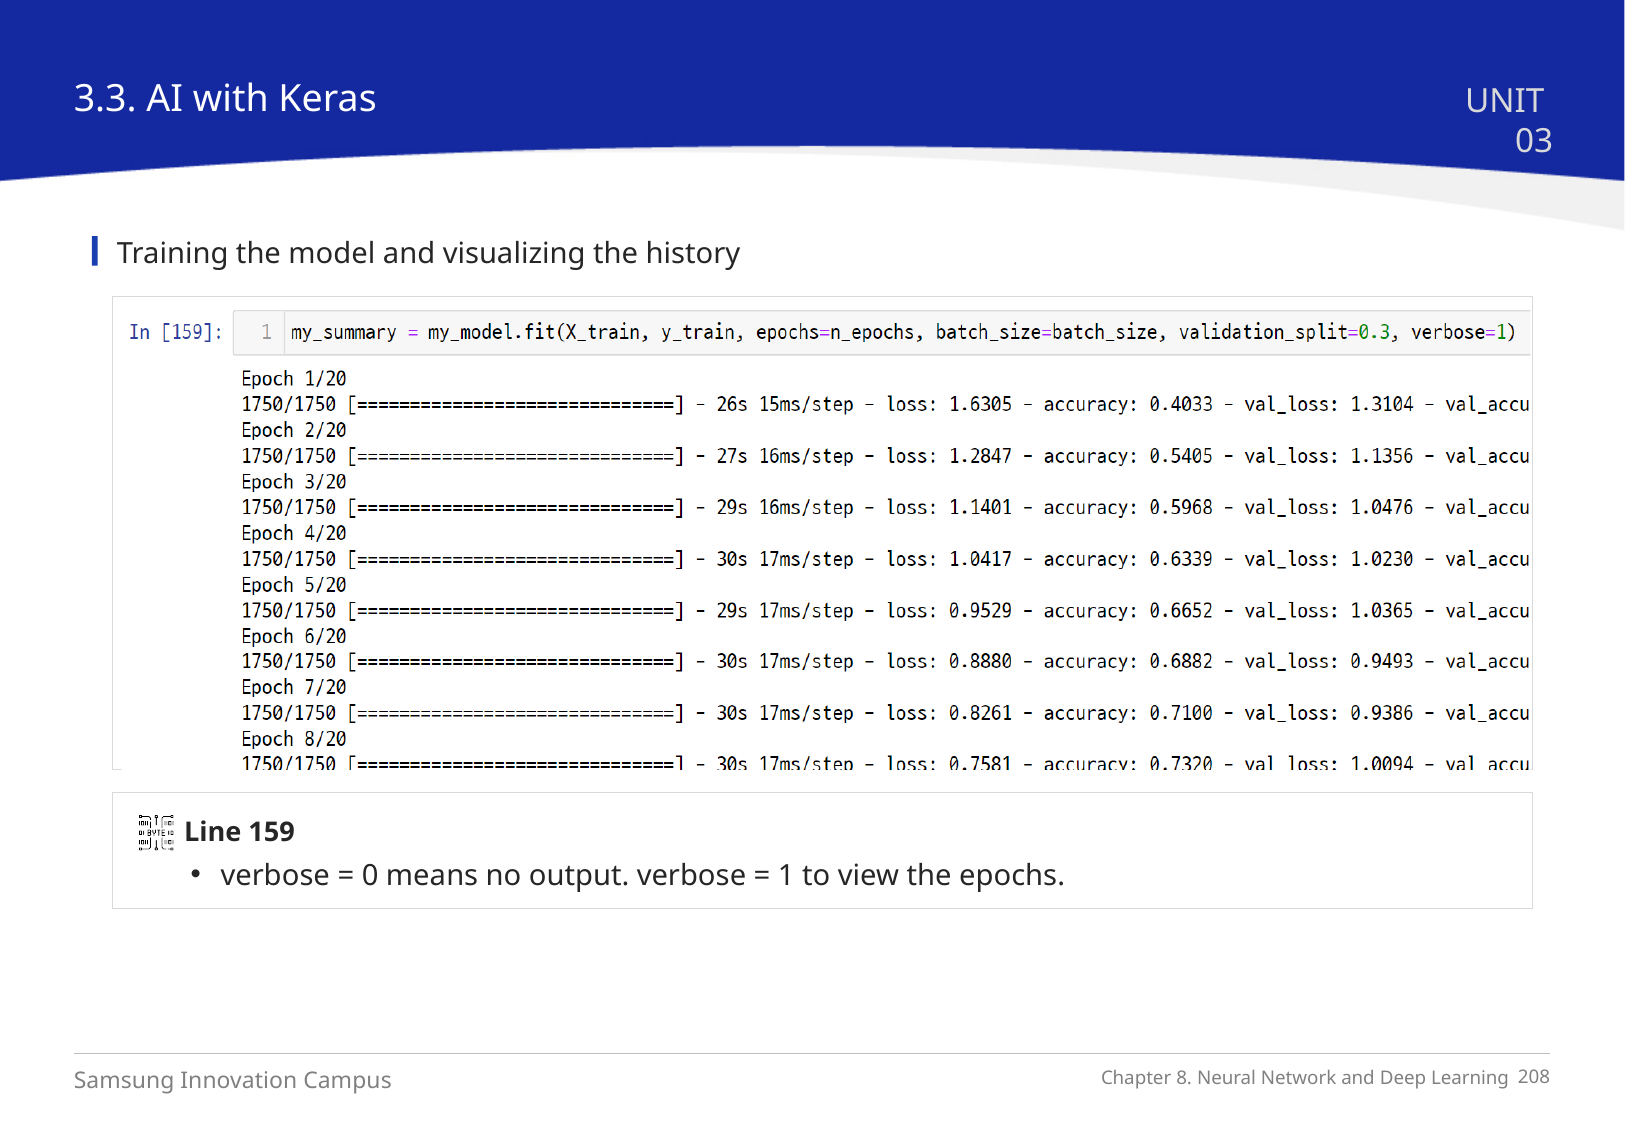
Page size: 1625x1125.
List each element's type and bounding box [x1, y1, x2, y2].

picture [0, 0, 1625, 1125]
text_box [73, 73, 1554, 120]
text_box [112, 296, 1533, 909]
text_box [91, 234, 1533, 270]
